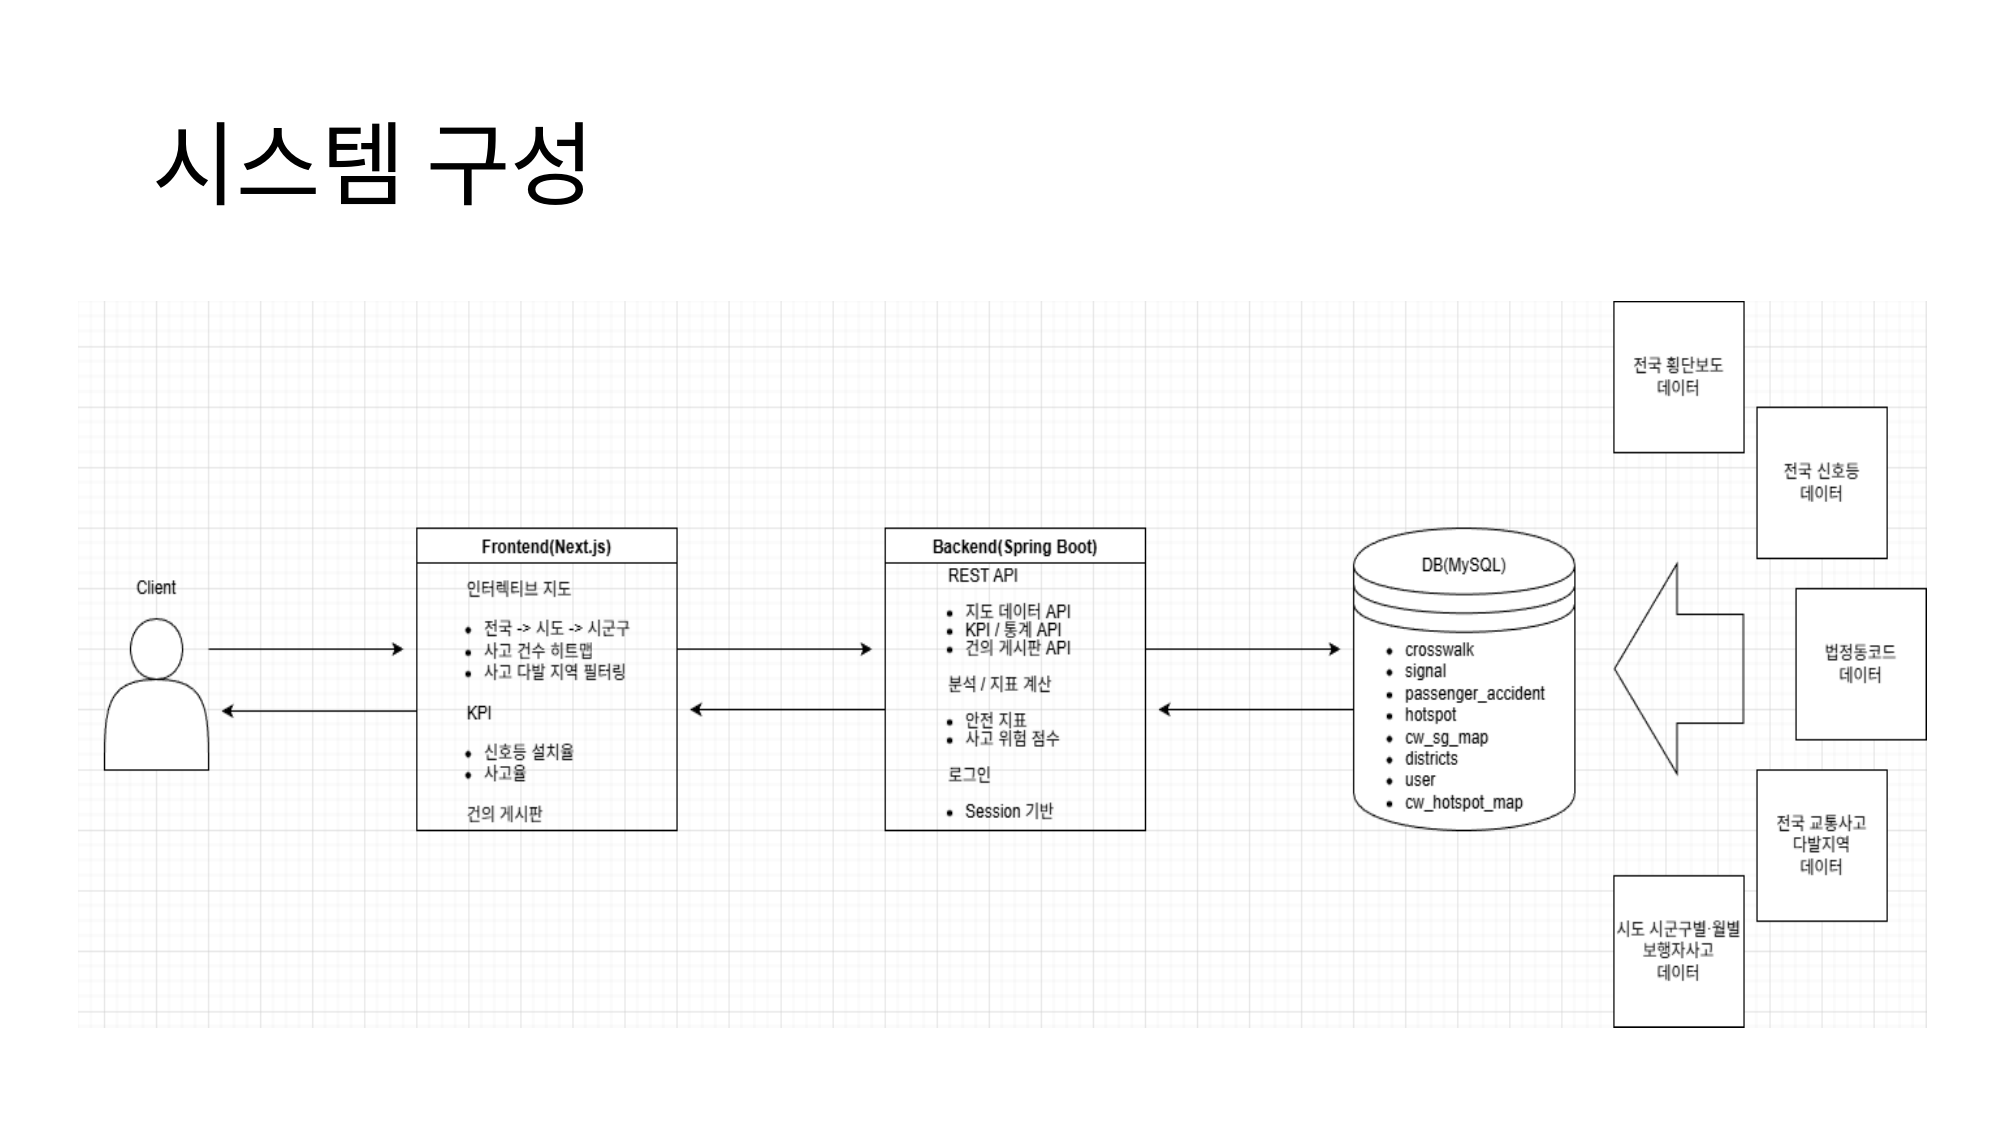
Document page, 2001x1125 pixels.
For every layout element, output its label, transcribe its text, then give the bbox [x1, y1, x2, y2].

picture [78, 300, 1927, 1028]
title 시스템 구성 [137, 59, 1863, 278]
